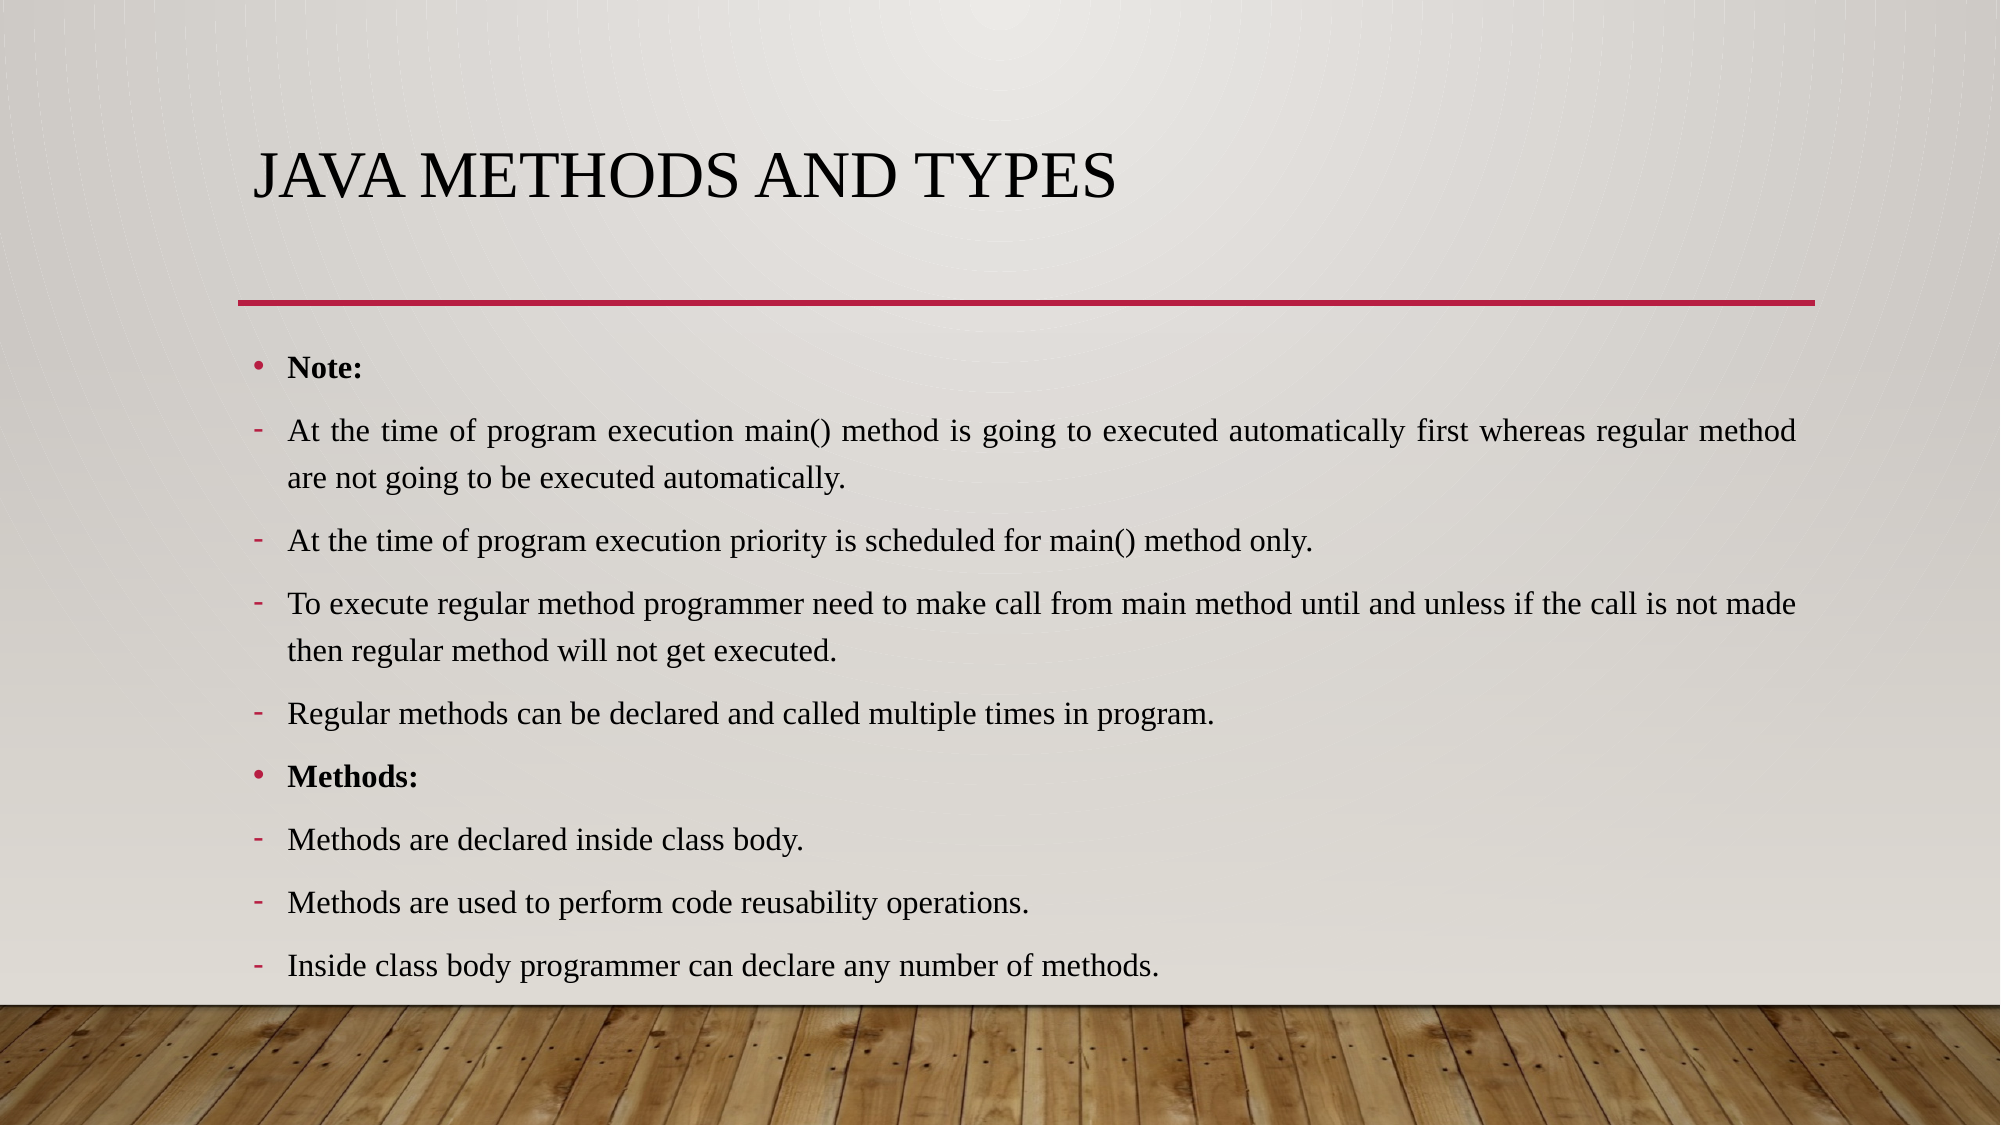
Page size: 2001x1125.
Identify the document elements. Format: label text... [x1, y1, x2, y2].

title Java methods and types [238, 131, 1814, 305]
picture [0, 1005, 2000, 1125]
list Note: At the time of program execution main() method is going to executed automatically first whereas regular method are not going to be executed automatically. At the time of program execution priority is scheduled for main() method only. To execute regular method programmer need to make call from main method until and unless if the call is not made then regular method will not get executed. Regular methods can be declared and called multiple times in program. Methods: Methods are declared inside class body. Methods are used to perform code reusability operations. Inside class body programmer can declare any number of methods. [238, 330, 1814, 993]
